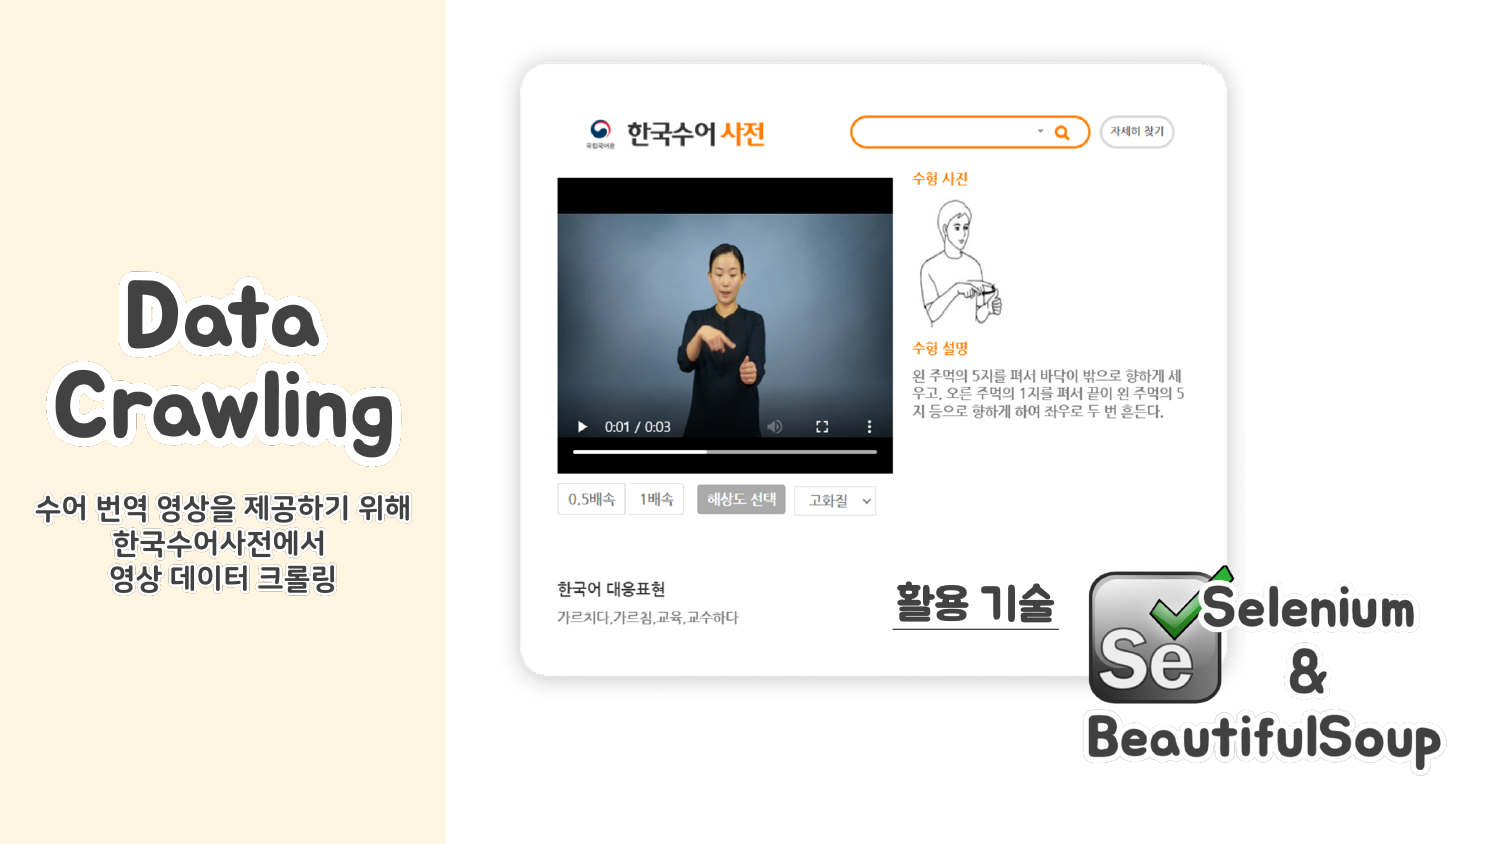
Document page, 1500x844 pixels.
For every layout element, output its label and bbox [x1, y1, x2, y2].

text_box [869, 563, 1450, 783]
picture [0, 0, 451, 844]
picture [494, 38, 1245, 708]
